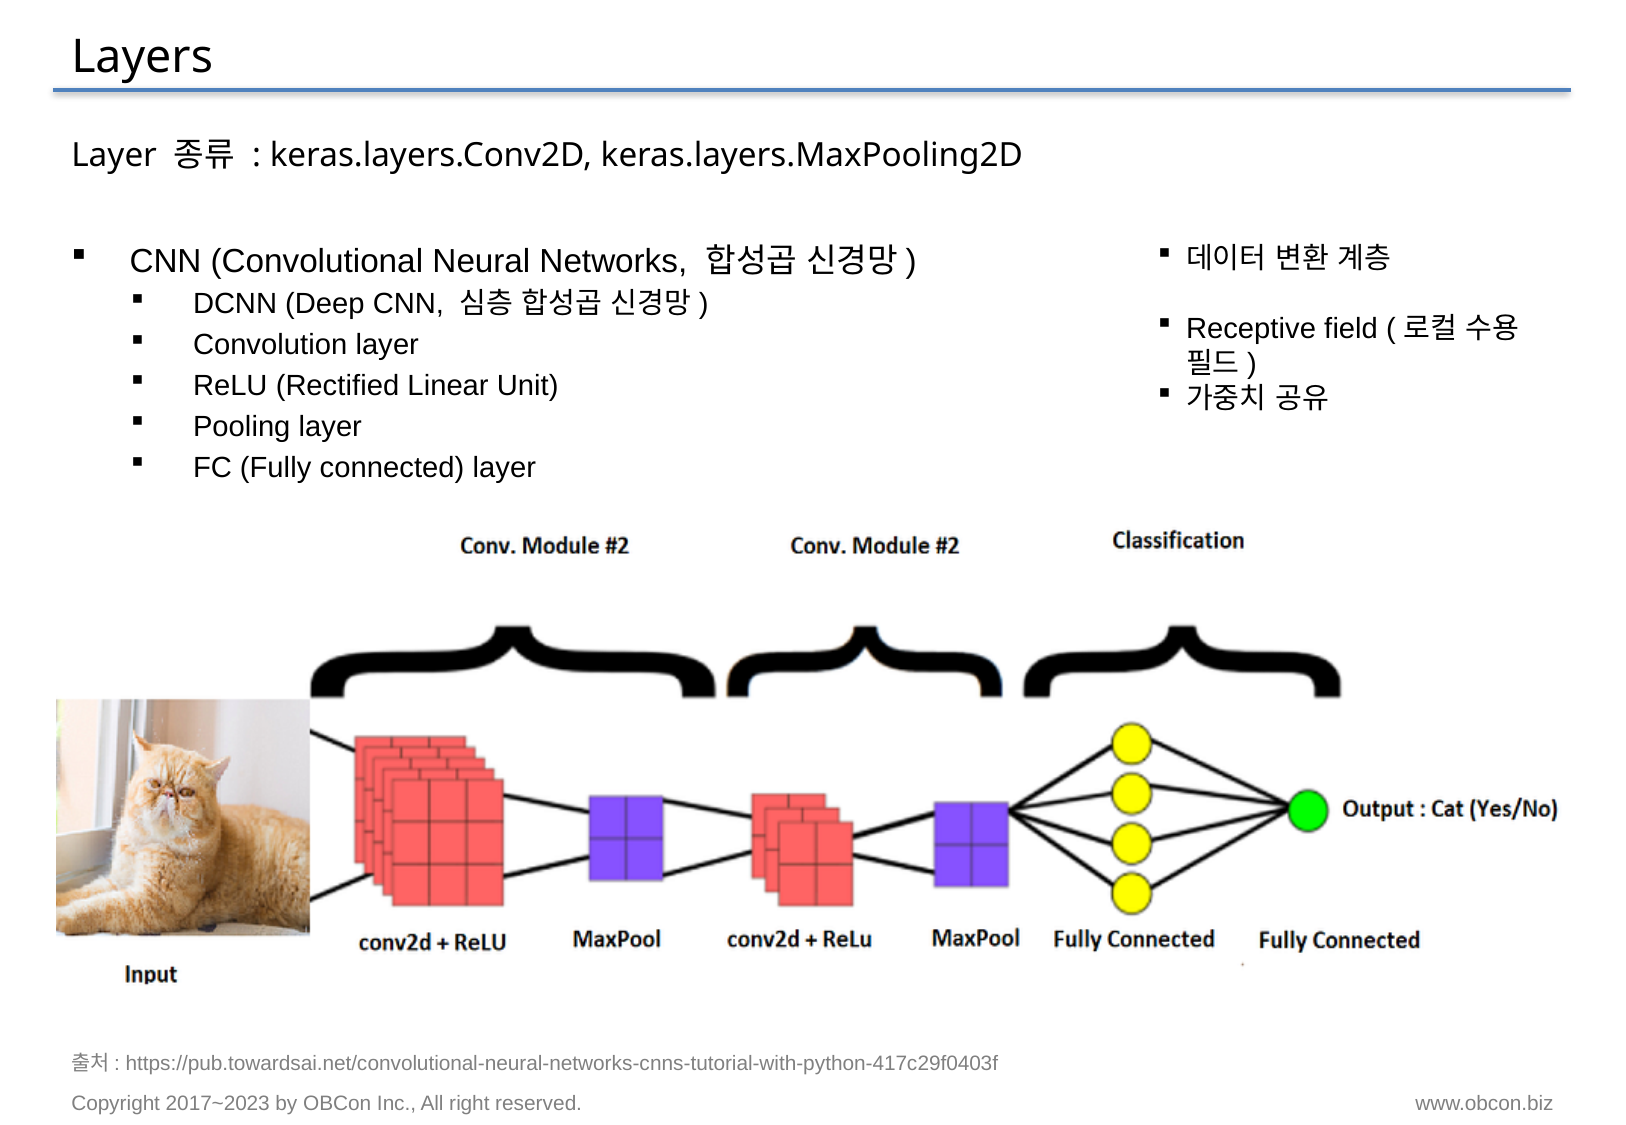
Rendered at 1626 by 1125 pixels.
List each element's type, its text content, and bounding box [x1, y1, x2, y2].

text_box CNN (Convolutional Neural Networks, 합성곱 신경망) DCNN (Deep CNN, 심층 합성곱 신경망) Convolution layer ReLU (Rectified Linear Unit) Pooling layer FC (Fully connected) layer [56, 231, 1144, 487]
list Layer 종류 : keras.layers.Conv2D, keras.layers.MaxPooling2D [56, 125, 1569, 181]
picture [56, 488, 1569, 1000]
title Layers [56, 19, 1569, 90]
text_box 데이터 변환 계층 Receptive field (로컬 수용 필드) 가중치 공유 [1143, 231, 1569, 457]
text_box 출처: https://pub.towardsai.net/convolutional-neural-networks-cnns-tutorial-with-python-417c29f0403f [56, 1041, 1197, 1082]
